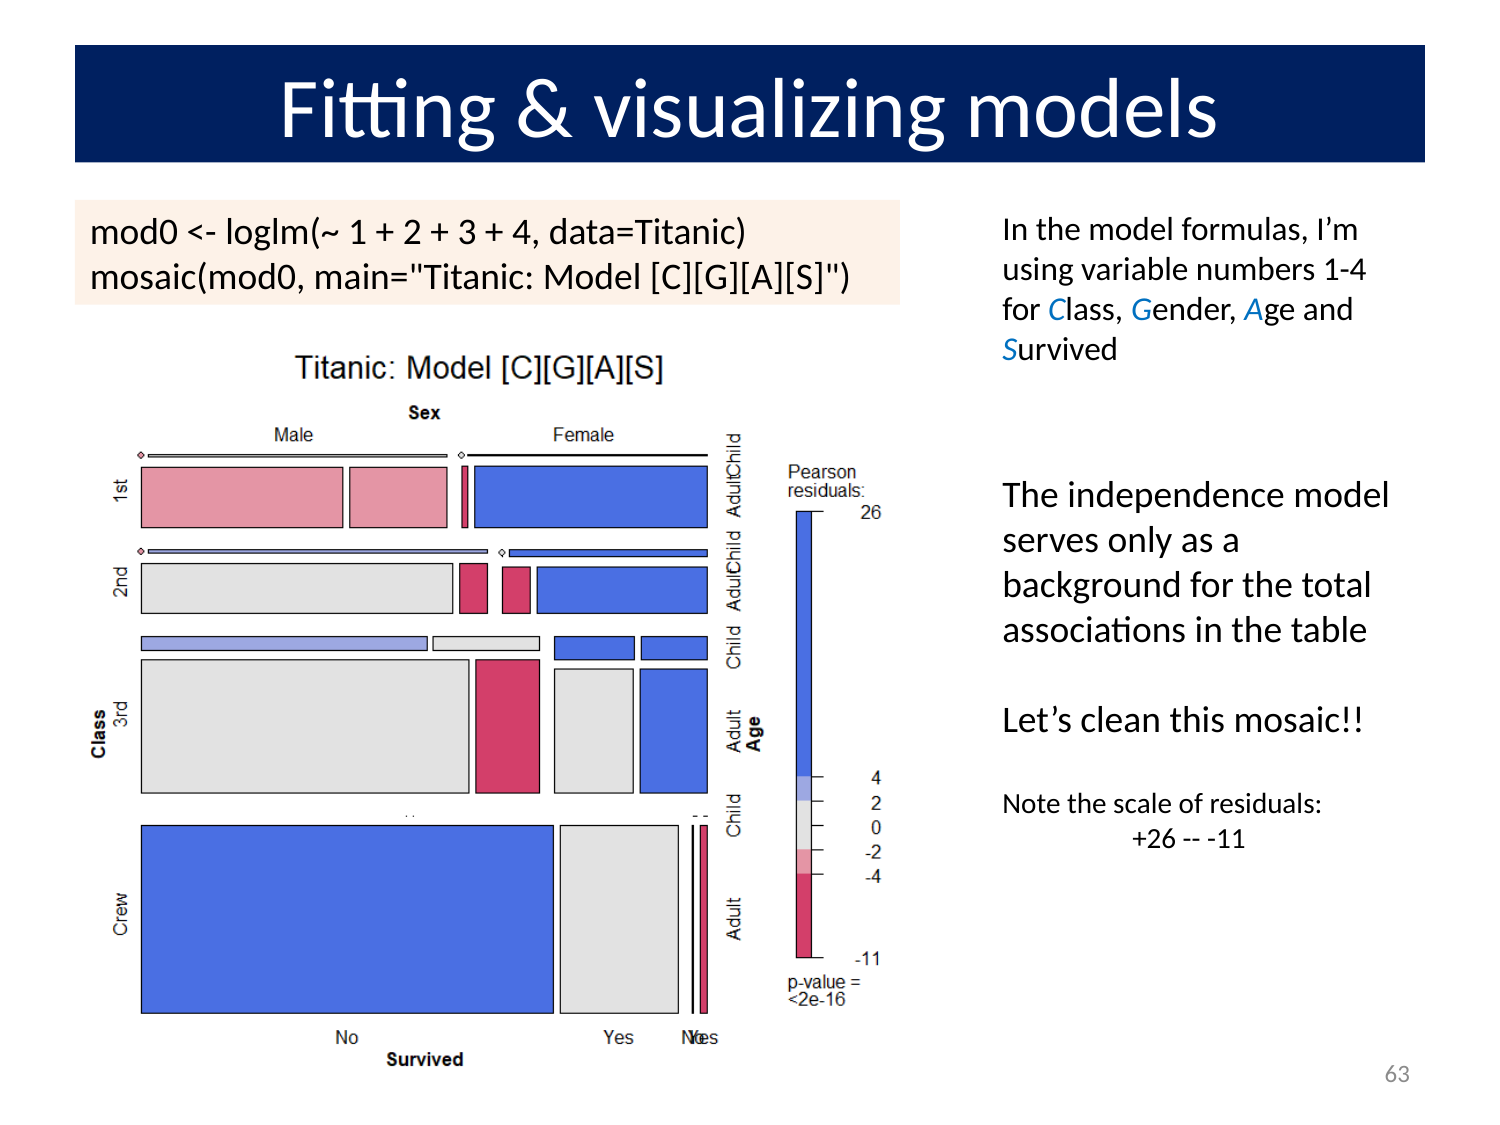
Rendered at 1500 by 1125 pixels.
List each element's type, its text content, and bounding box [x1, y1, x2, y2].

text_box mod0 <- loglm(~ 1 + 2 + 3 + 4, data=Titanic) mosaic(mod0, main="Titanic: Model [C][G][A][S]") [74, 199, 900, 305]
title Fitting & visualizing models [75, 45, 1425, 163]
text_box The independence model serves only as a background for the total associations in the table Let’s clean this mosaic!! Note the scale of residuals: +26 -- -11 [987, 462, 1413, 863]
text_box In the model formulas, I’m using variable numbers 1-4 for Class, Gender, Age and Survived [987, 199, 1425, 375]
picture [74, 344, 885, 1080]
slide_number 63 [1074, 1042, 1425, 1103]
